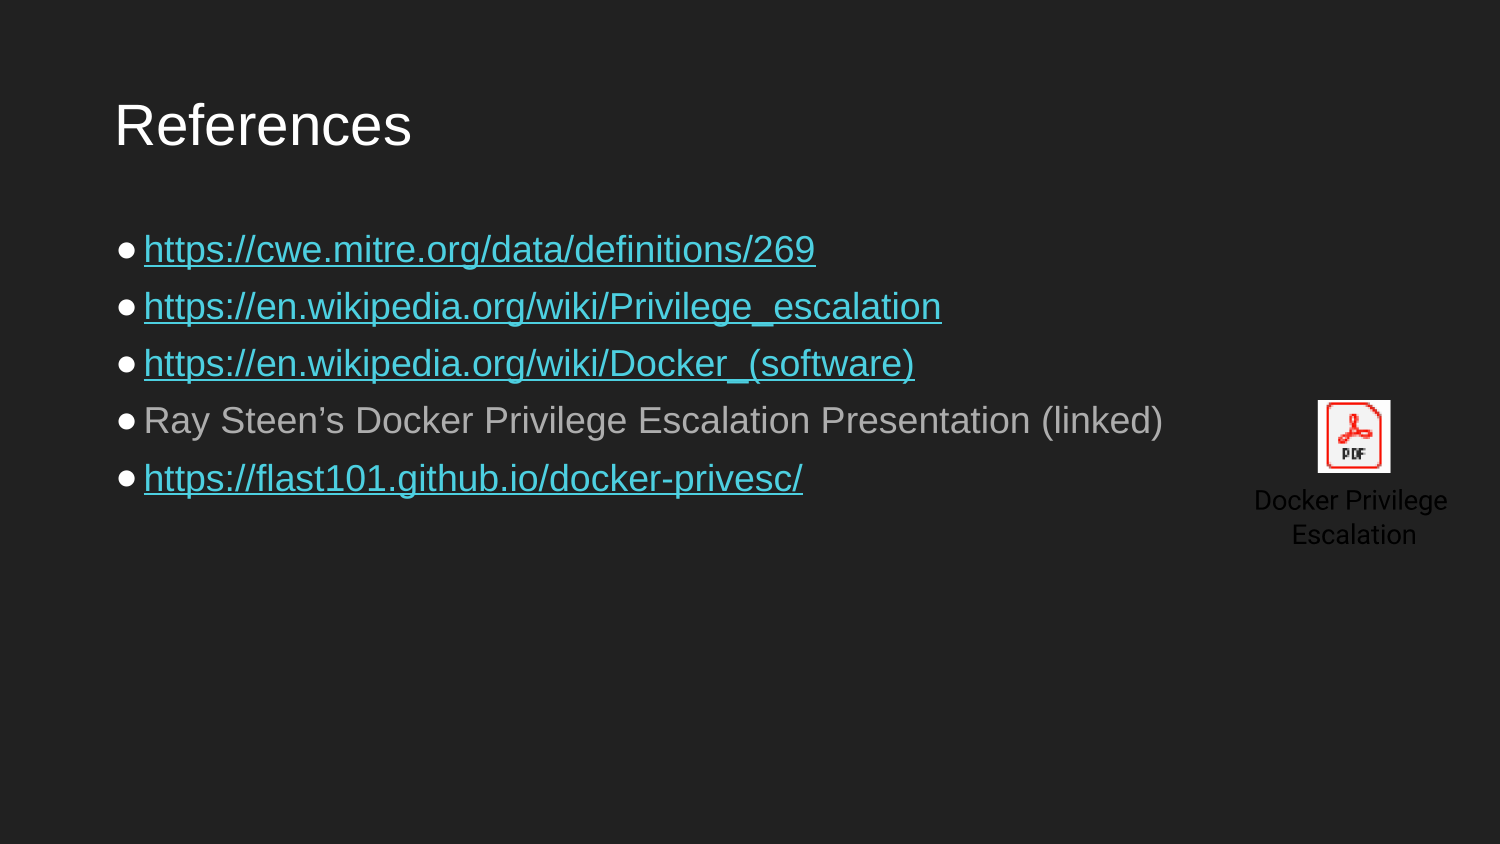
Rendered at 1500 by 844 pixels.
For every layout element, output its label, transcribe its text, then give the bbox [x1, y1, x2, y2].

picture [1244, 399, 1464, 585]
title References [103, 44, 1397, 208]
list https://cwe.mitre.org/data/definitions/269 https://en.wikipedia.org/wiki/Privilege_escalation https://en.wikipedia.org/wiki/Docker_(software) Ray Steen’s Docker Privilege Escalation Presentation (linked) https://flast101.github.io/docker-privesc/ [103, 224, 1311, 760]
